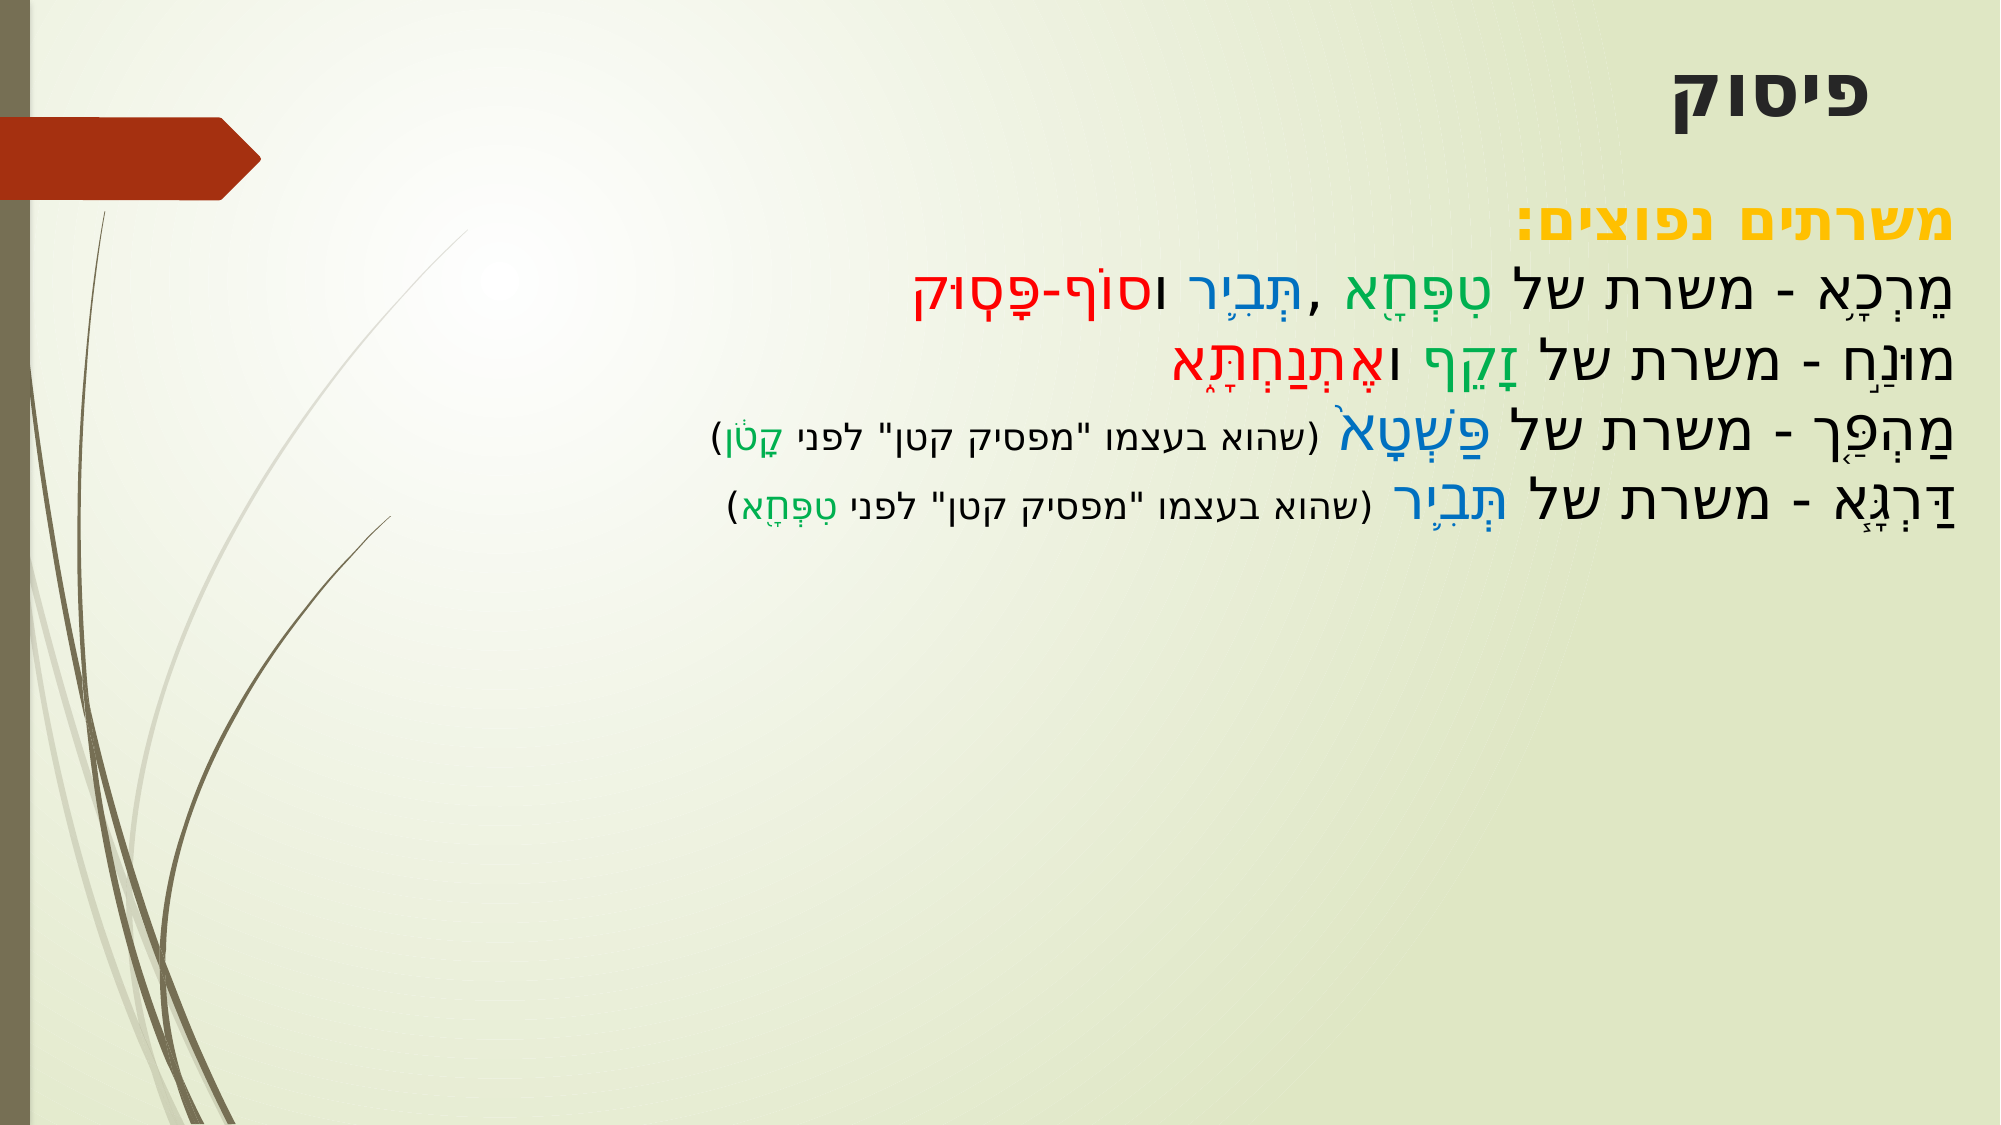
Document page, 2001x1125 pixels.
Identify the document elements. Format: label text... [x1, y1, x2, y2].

text_box משרתים נפוצים: מֵרְכָ֥א - משרת של טִפְּחָ֖א ,תְּבִ֛יר וסוֹף-פָּסֽוּק מוּנַ֣ח - משרת של זָקֵף ואֶתְנַחְתָּ֑א מַהְפַּ֤ך - משרת של פַּשְׁטָא֙ (שהוא בעצמו "מפסיק קטן" לפני קָטֹ֔ן) דַּרְגָּ֧א - משרת של תְּבִ֛יר (שהוא בעצמו "מפסיק קטן" לפני טִפְּחָ֖א) [87, 174, 1972, 539]
title פיסוק [425, 33, 1888, 174]
